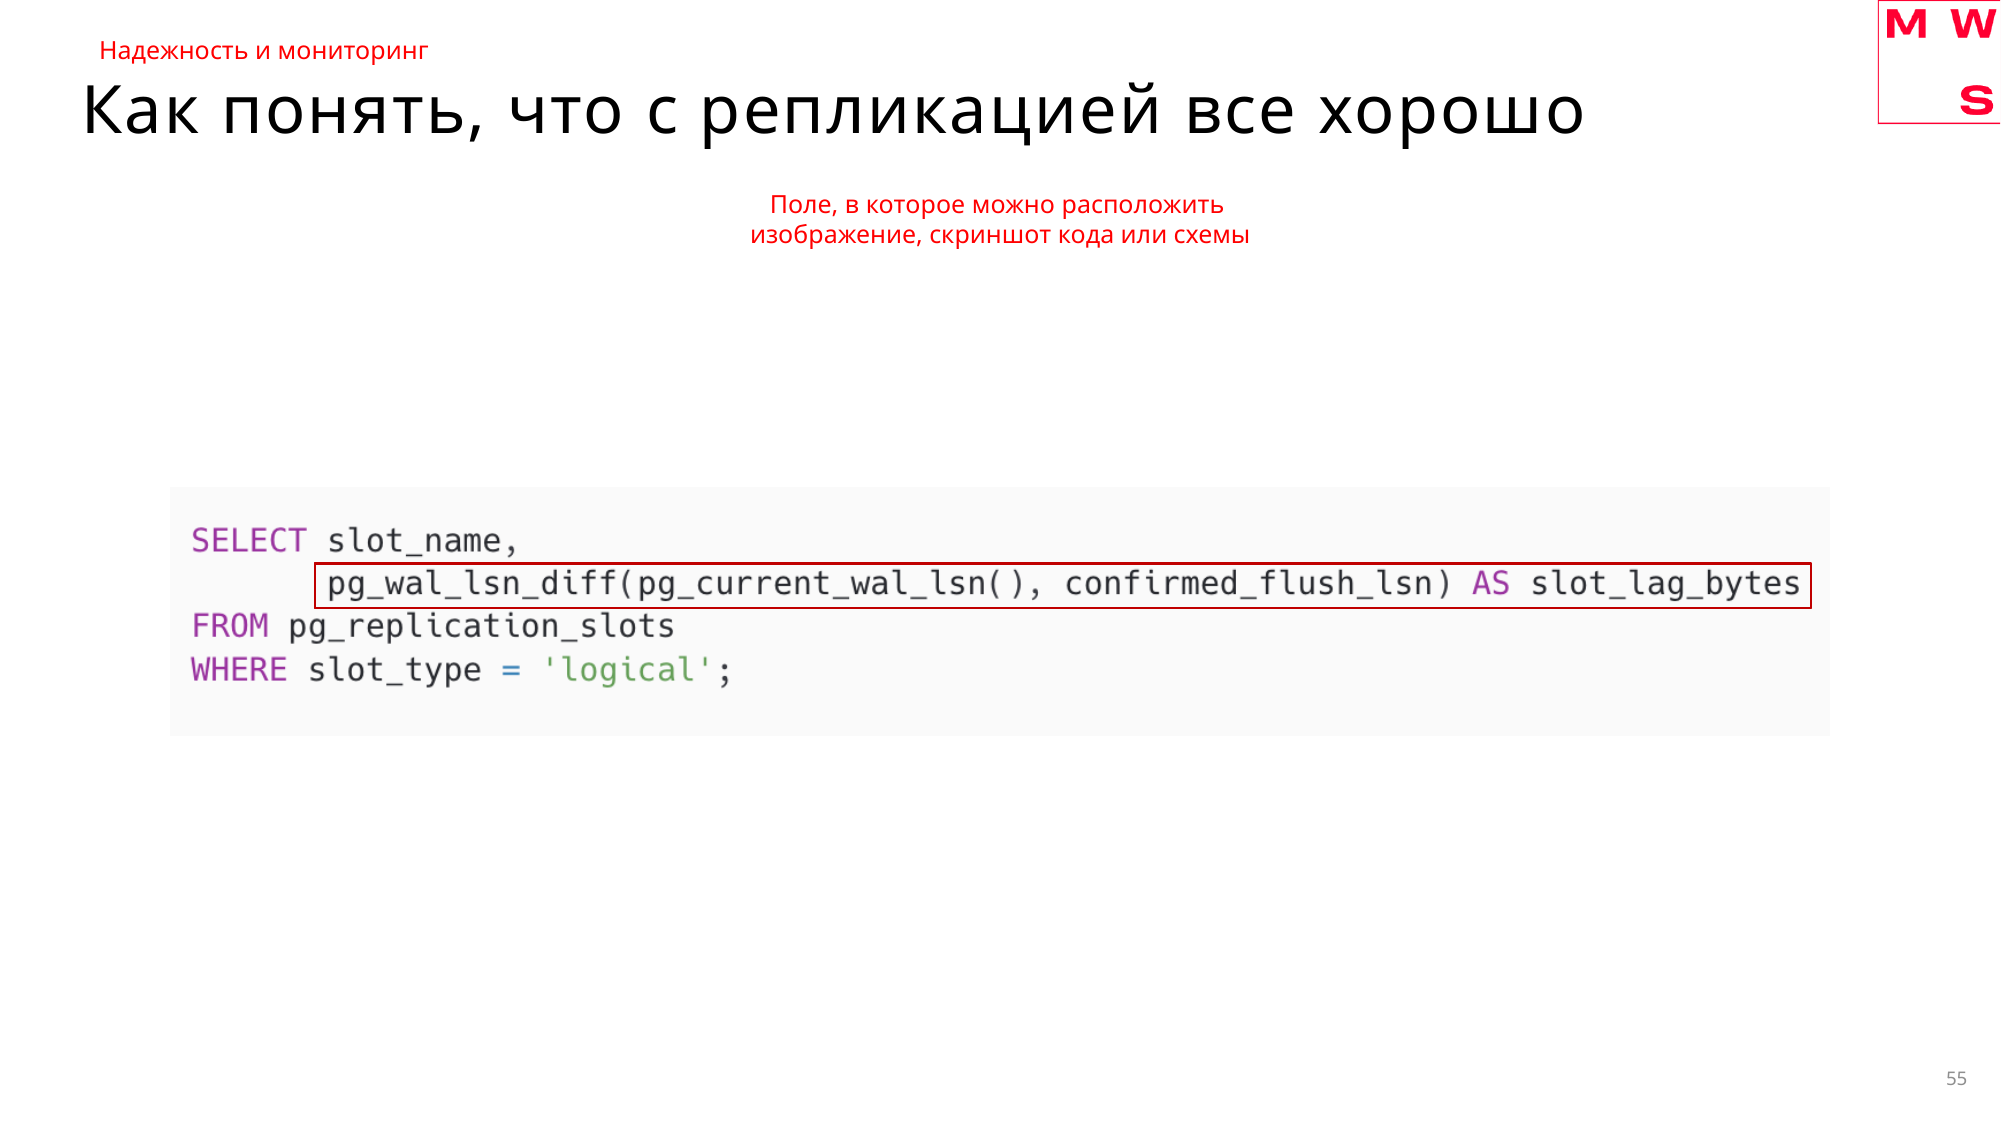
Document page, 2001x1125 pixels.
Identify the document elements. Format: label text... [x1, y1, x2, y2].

title Как понять, что с репликацией все хорошо [81, 75, 1847, 135]
picture [84, 180, 1917, 1042]
text_box Надежность и мониторинг [83, 26, 1849, 75]
picture [1876, 0, 2001, 125]
slide_number 55 [1882, 1067, 1968, 1097]
